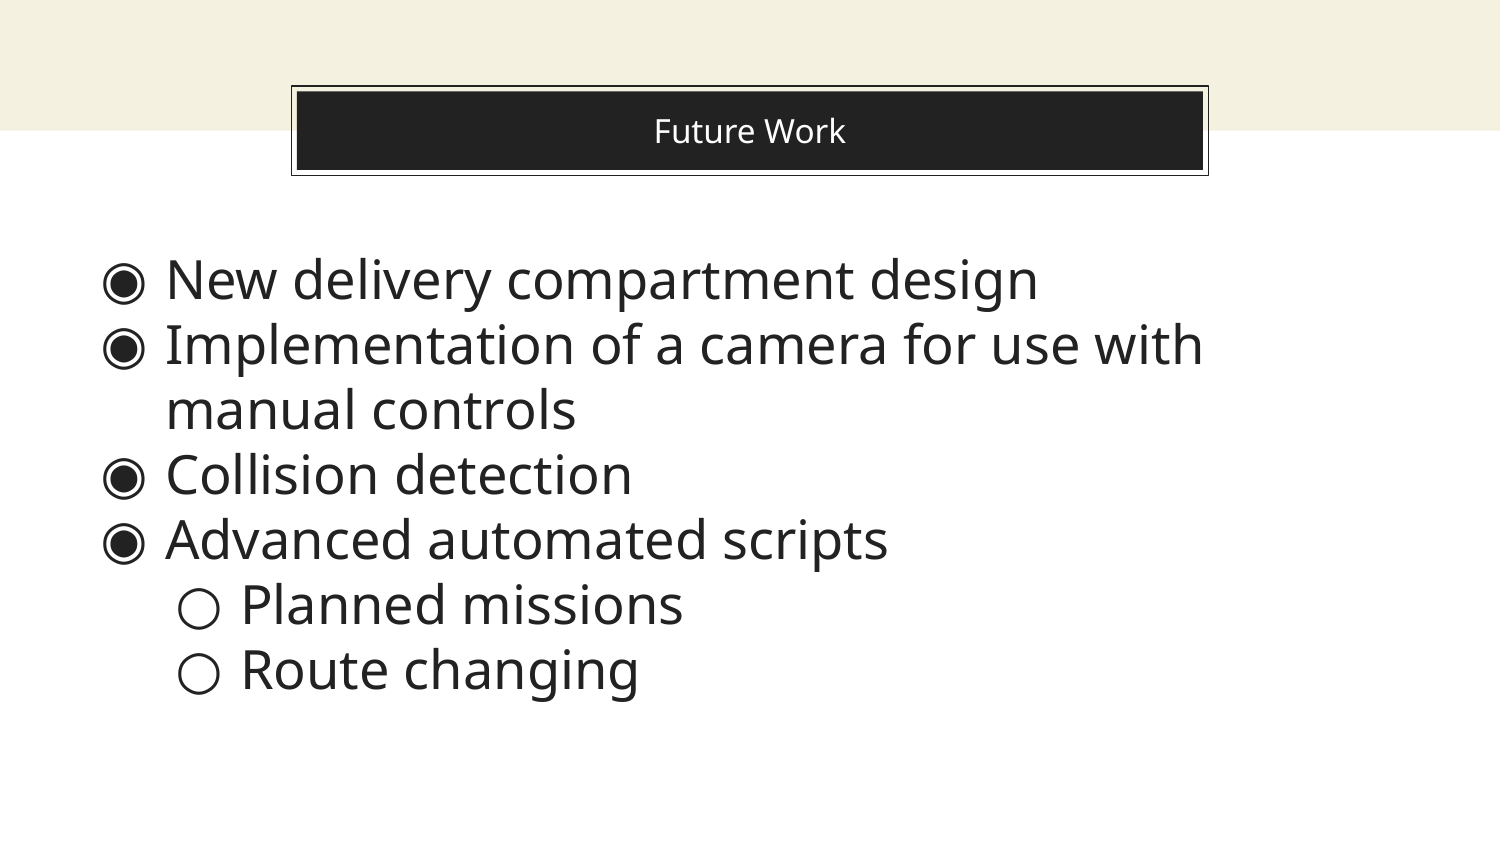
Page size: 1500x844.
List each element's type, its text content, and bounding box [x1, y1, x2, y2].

title Future Work [296, 91, 1203, 170]
list New delivery compartment design Implementation of a camera for use with manual controls Collision detection Advanced automated scripts Planned missions Route changing [75, 230, 1425, 808]
